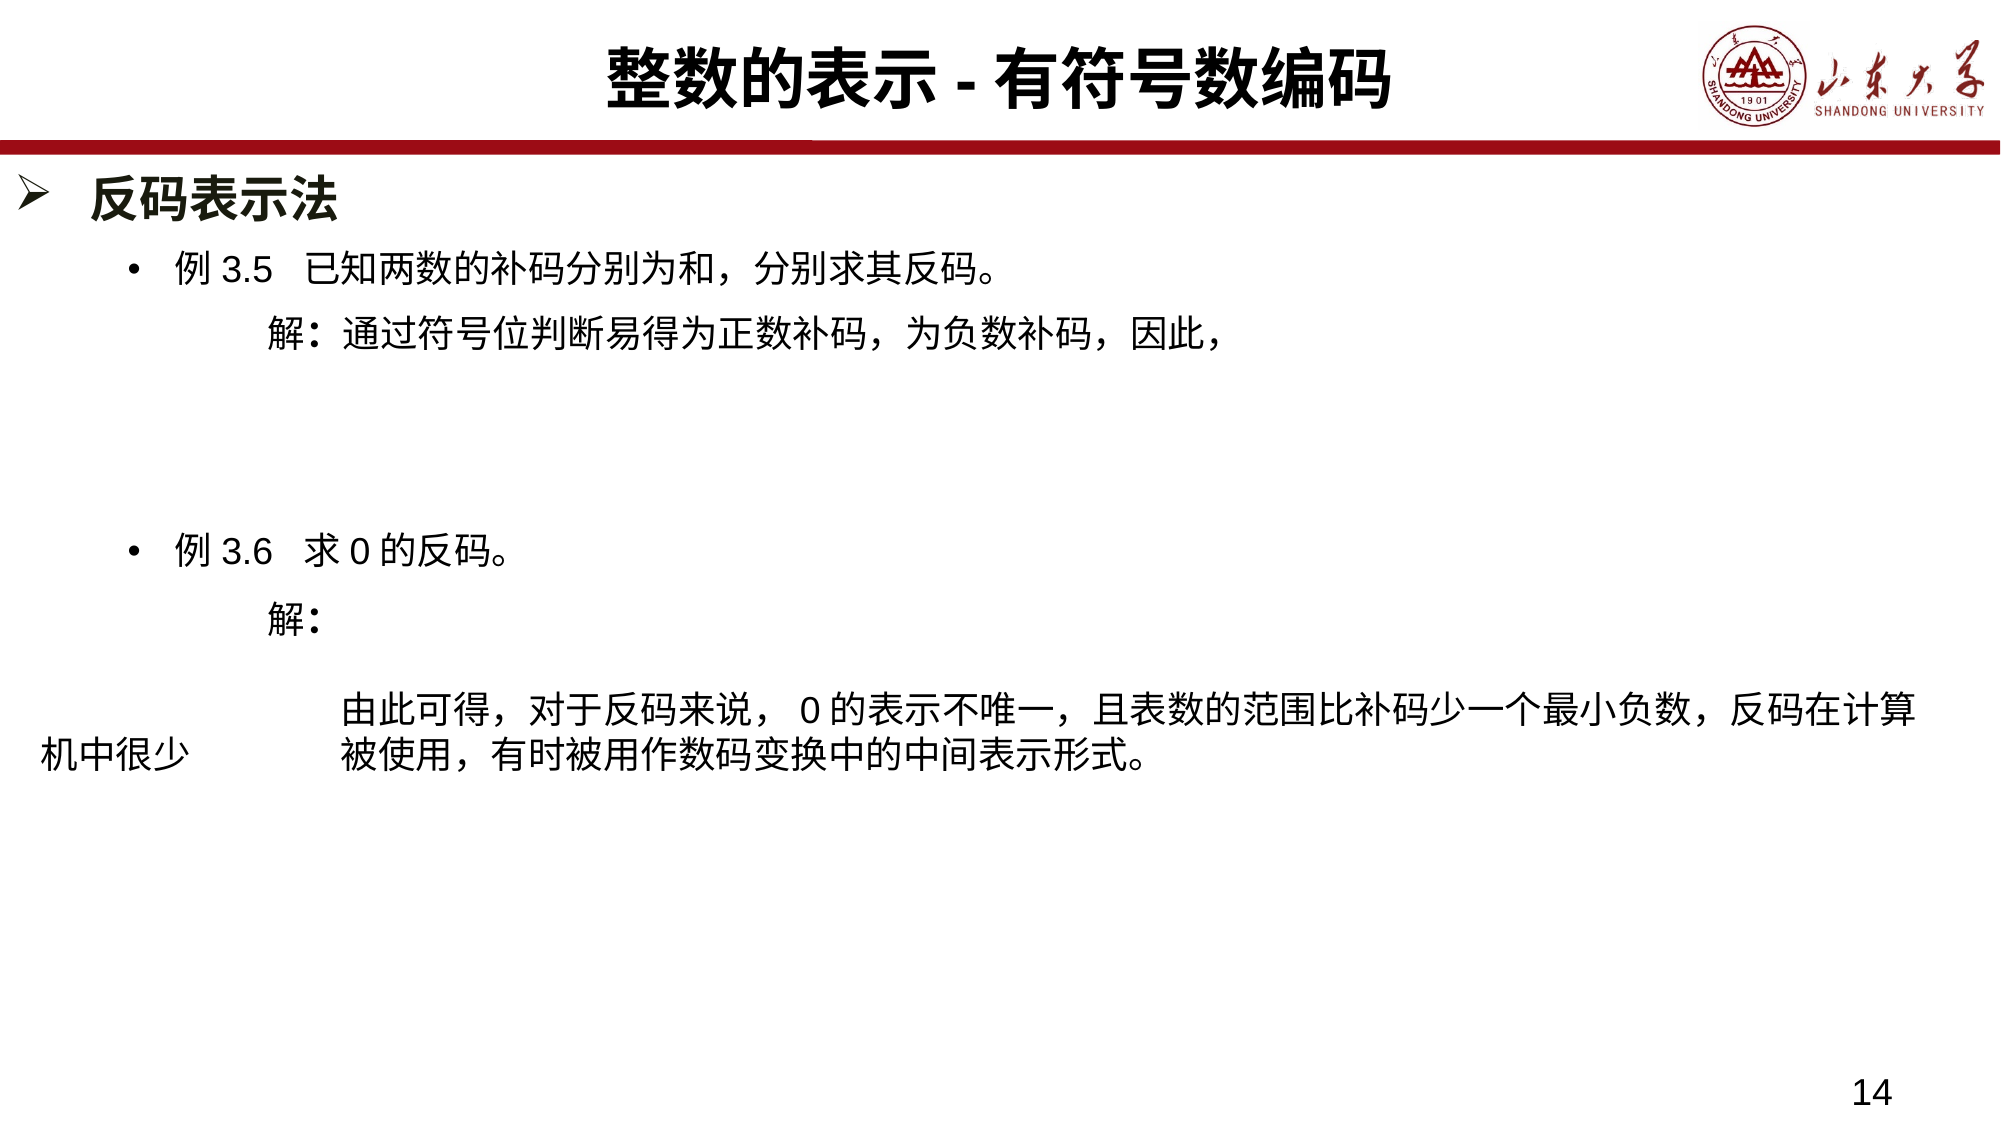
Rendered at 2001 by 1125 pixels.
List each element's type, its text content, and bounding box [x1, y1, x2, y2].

picture [1698, 21, 1810, 39]
list 反码表示法 [0, 164, 1928, 1047]
title 整数的表示-有符号数编码 [0, 39, 2000, 152]
text_box 例3.6 求0的反码。 [26, 523, 1947, 630]
slide_number 14 [1836, 1060, 2000, 1125]
